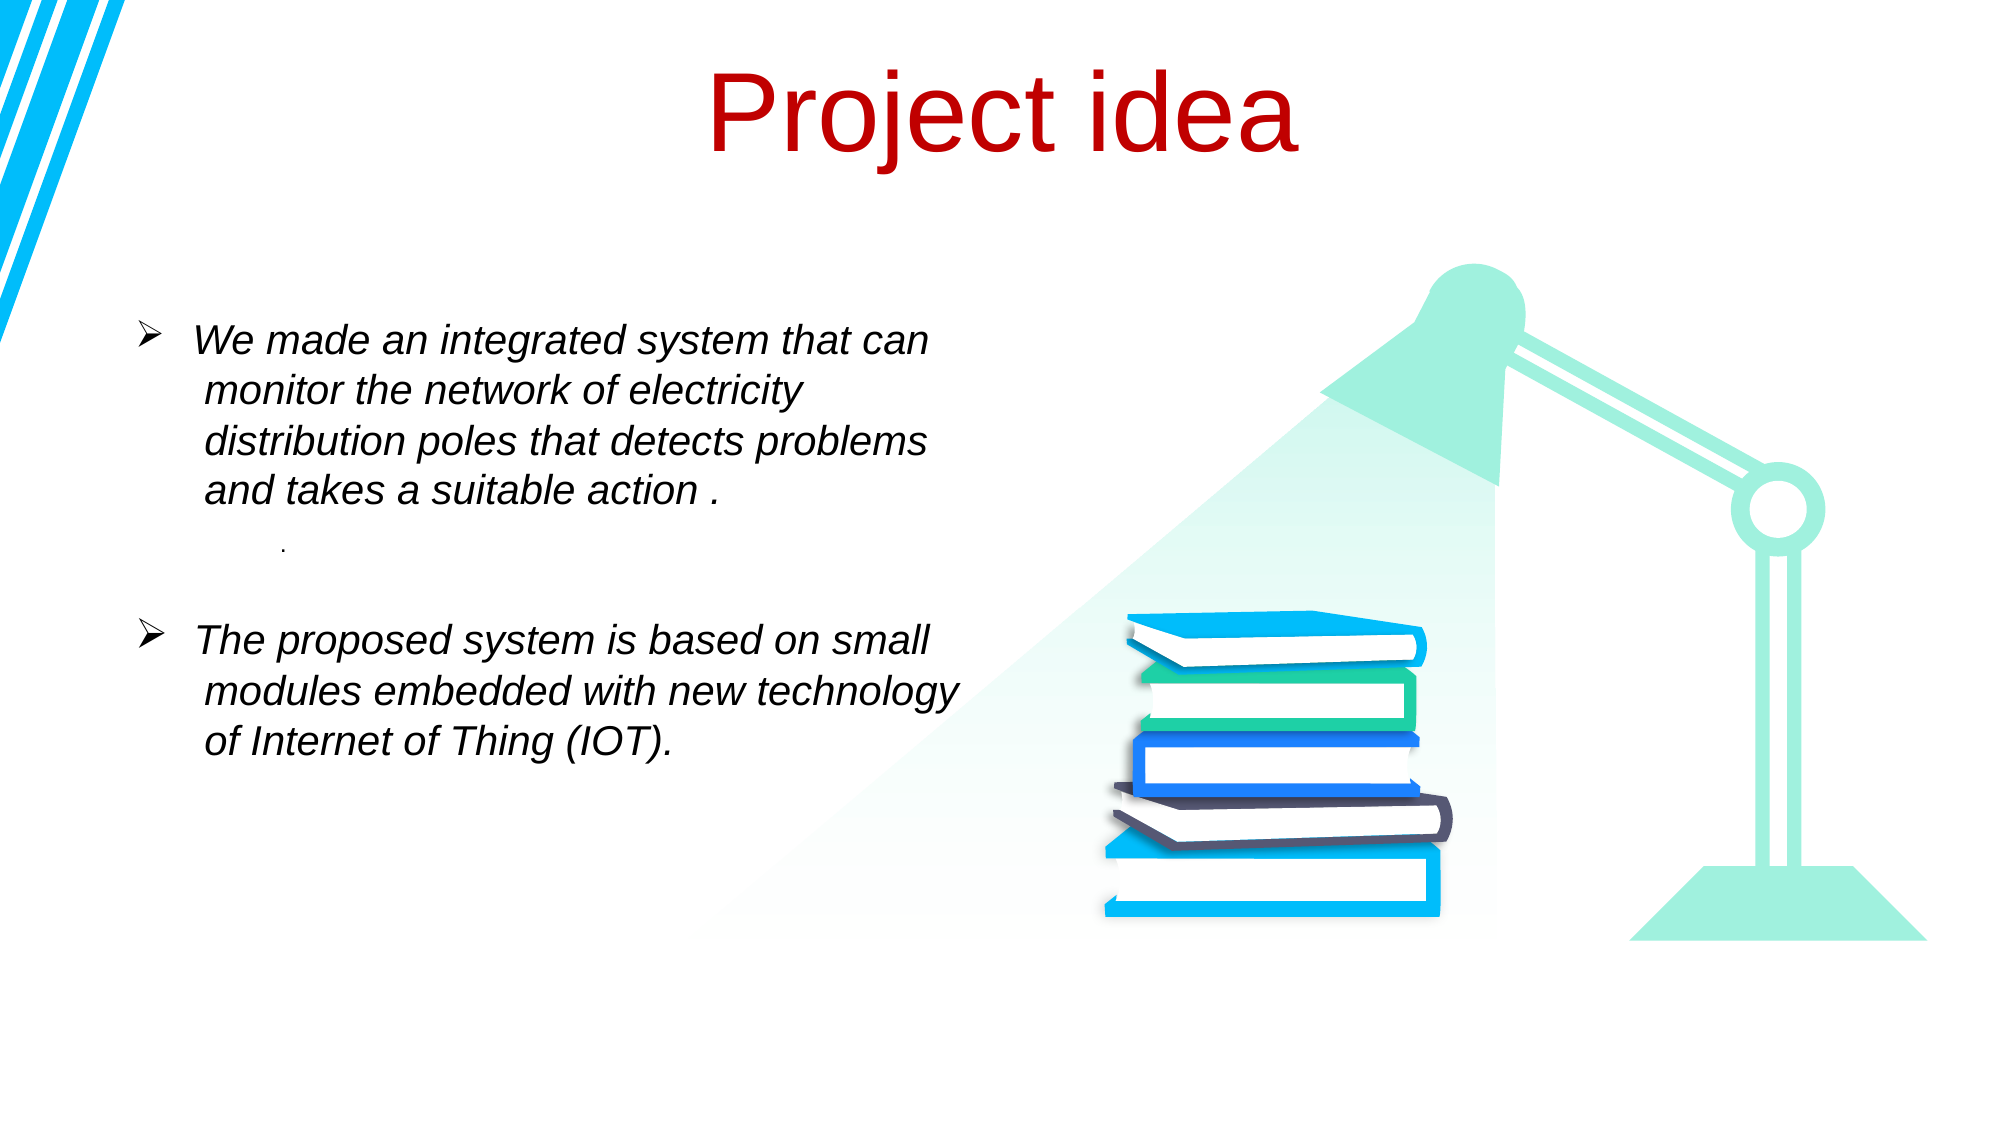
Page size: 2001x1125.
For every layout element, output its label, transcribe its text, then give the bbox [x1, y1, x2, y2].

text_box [1104, 610, 1453, 917]
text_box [662, 258, 1884, 1047]
text_box We made an integrated system that can monitor the network of electricity distribution poles that detects problems and takes a suitable action . The proposed system is based on small modules embedded with new technology of Internet of Thing (IOT). [120, 305, 662, 996]
list Project idea [53, 55, 1952, 175]
